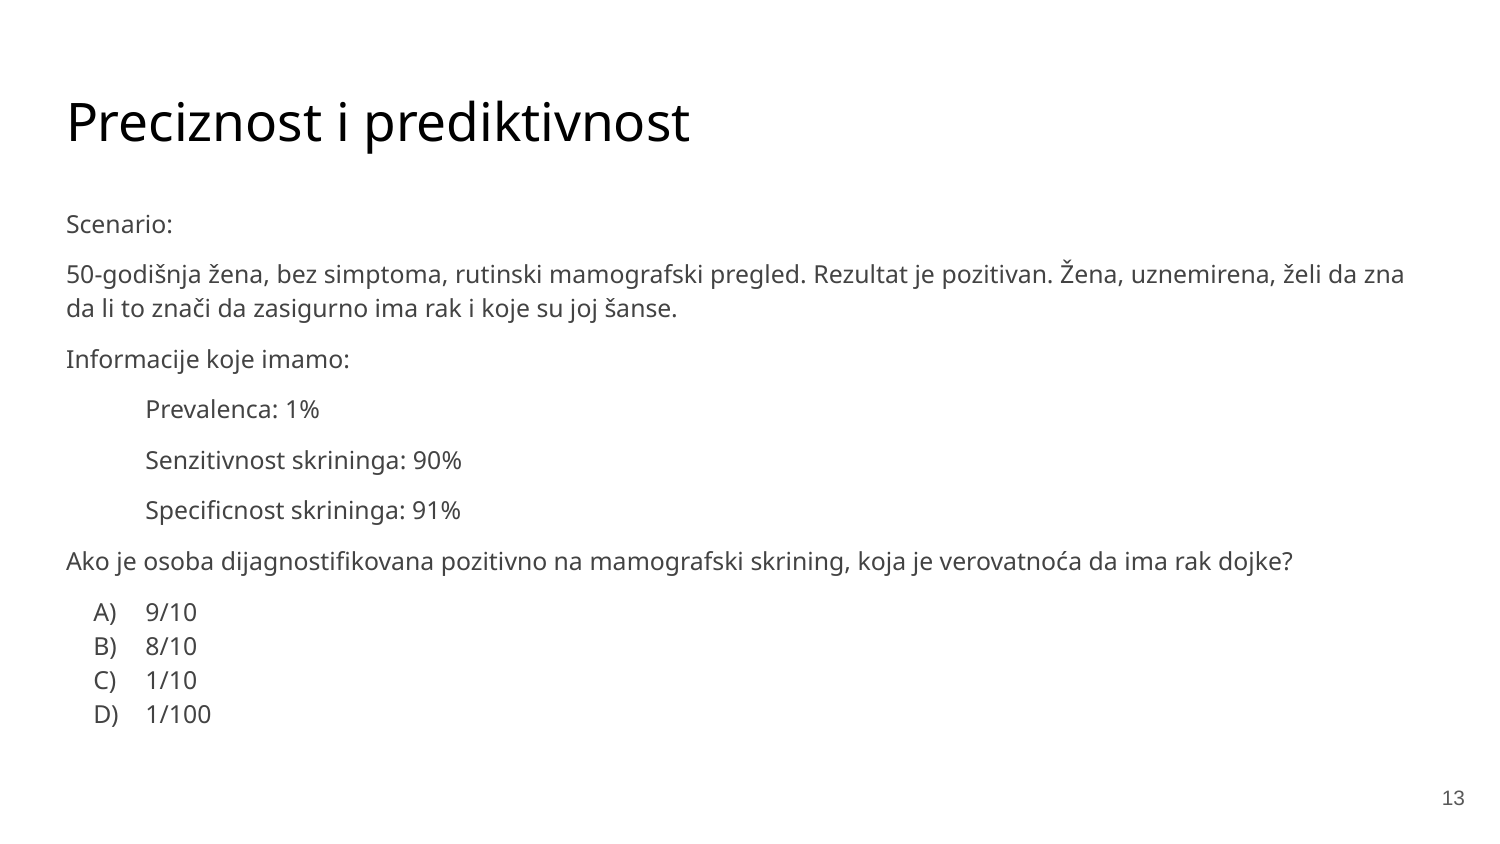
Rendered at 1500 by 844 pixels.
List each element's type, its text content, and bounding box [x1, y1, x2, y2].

list Scenario: 50-godišnja žena, bez simptoma, rutinski mamografski pregled. Rezultat je pozitivan. Žena, uznemirena, želi da zna da li to znači da zasigurno ima rak i koje su joj šanse. Informacije koje imamo: Prevalenca: 1% Senzitivnost skrininga: 90% Specificnost skrininga: 91% Ako je osoba dijagnostifikovana pozitivno na mamografski skrining, koja je verovatnoća da ima rak dojke? 9/10 8/10 1/10 1/100 [51, 189, 1449, 750]
slide_number 13 [1389, 764, 1480, 830]
title Preciznost i prediktivnost [51, 72, 1449, 167]
